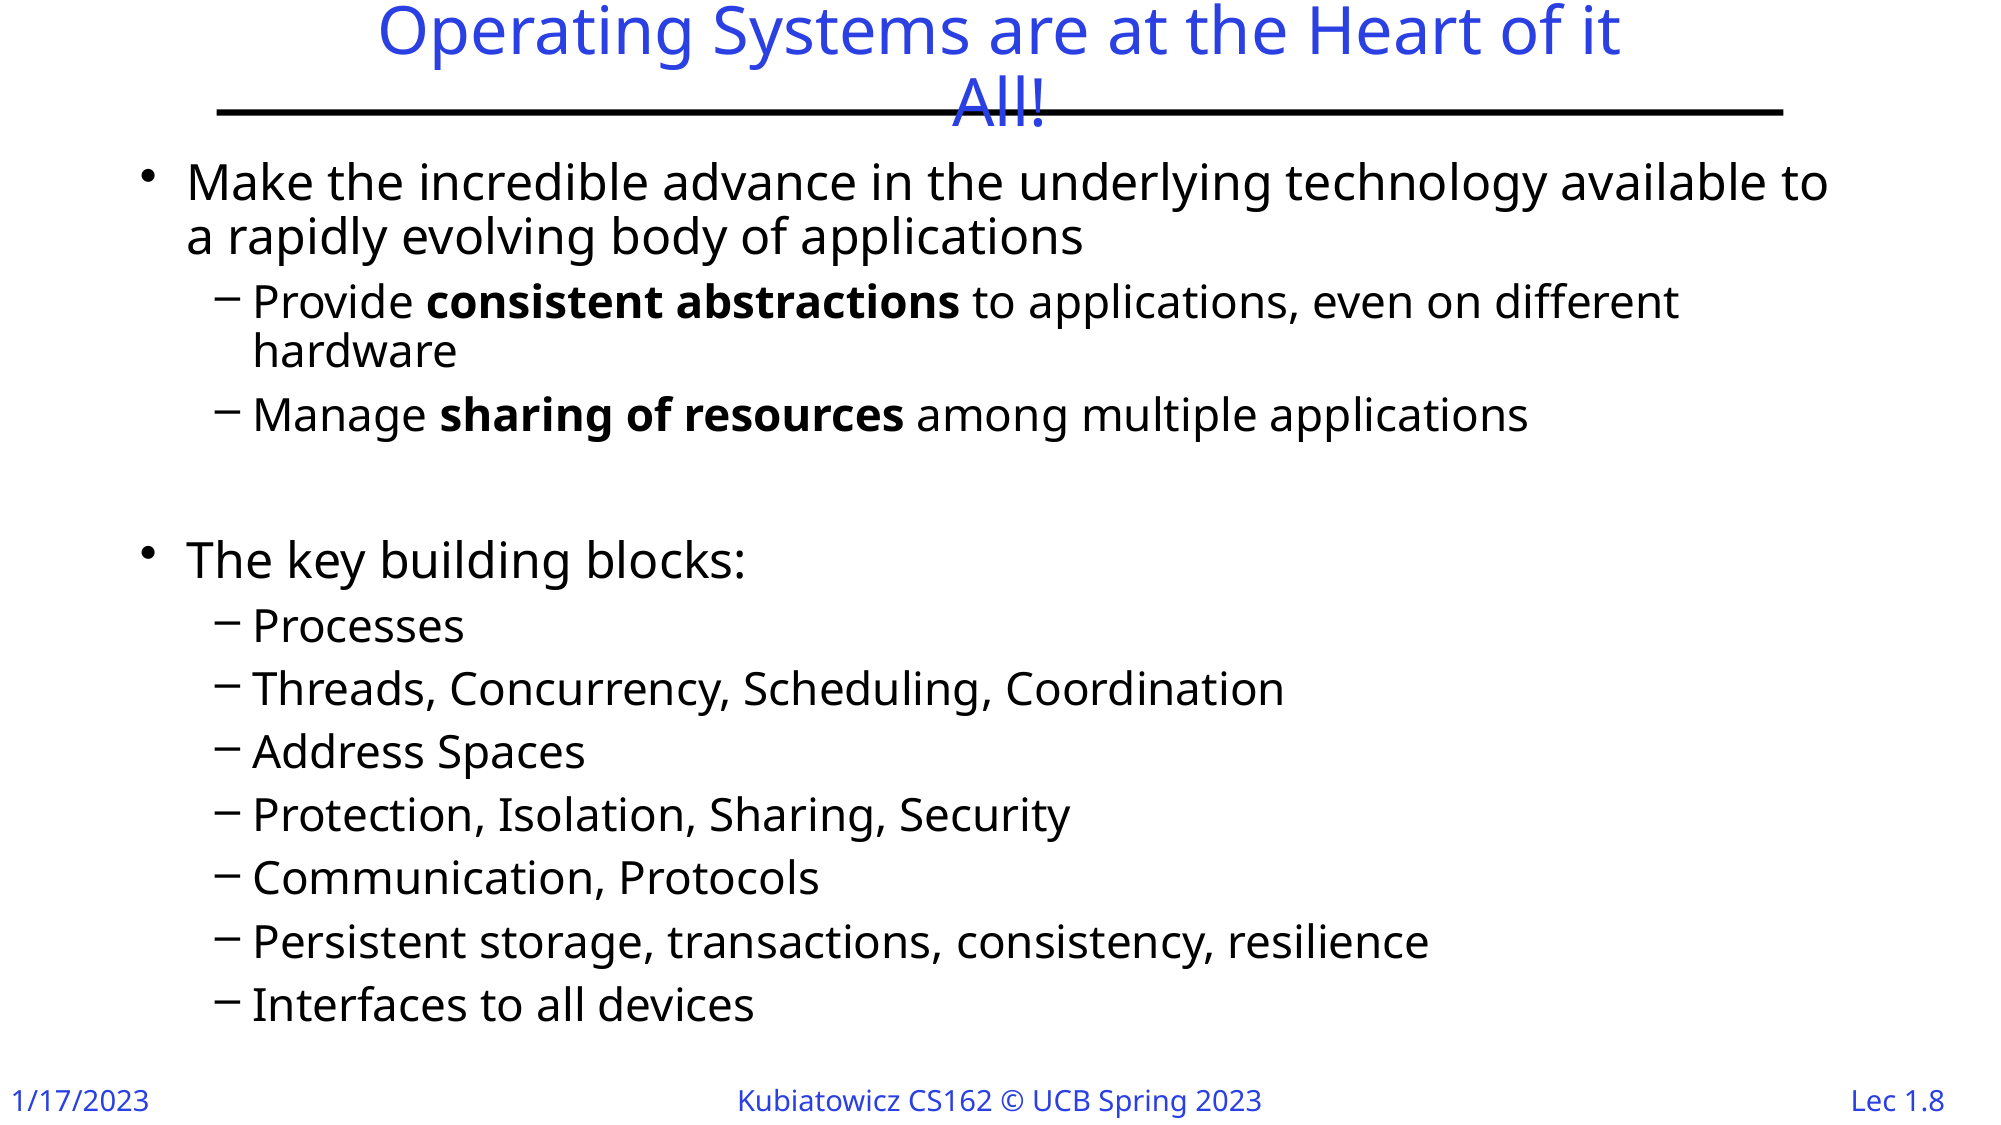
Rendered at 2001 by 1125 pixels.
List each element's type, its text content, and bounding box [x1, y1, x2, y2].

list Make the incredible advance in the underlying technology available to a rapidly evolving body of applications Provide consistent abstractions to applications, even on different hardware Manage sharing of resources among multiple applications The key building blocks: Processes Threads, Concurrency, Scheduling, Coordination Address Spaces Protection, Isolation, Sharing, Security Communication, Protocols Persistent storage, transactions, consistency, resilience Interfaces to all devices [125, 149, 1859, 988]
title Operating Systems are at the Heart of it All! [312, 24, 1688, 113]
